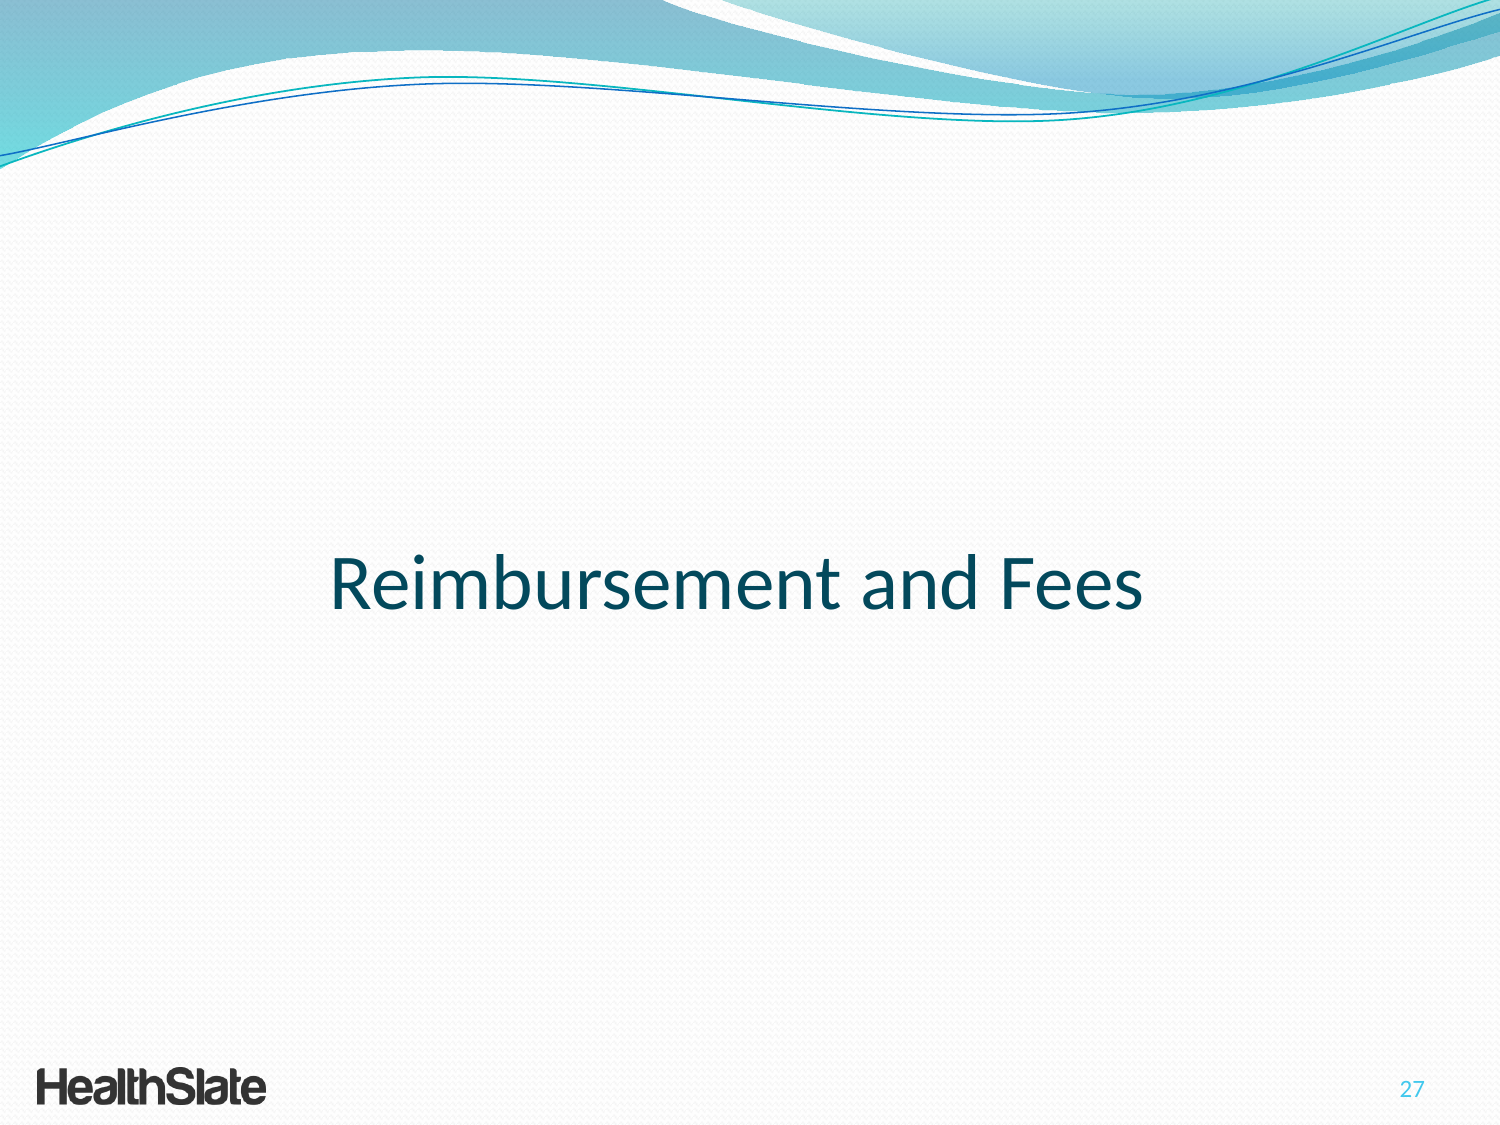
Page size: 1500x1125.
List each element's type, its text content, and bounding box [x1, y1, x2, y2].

slide_number 27 [1299, 1042, 1425, 1103]
picture [37, 1067, 266, 1105]
title Reimbursement and Fees [62, 437, 1413, 626]
